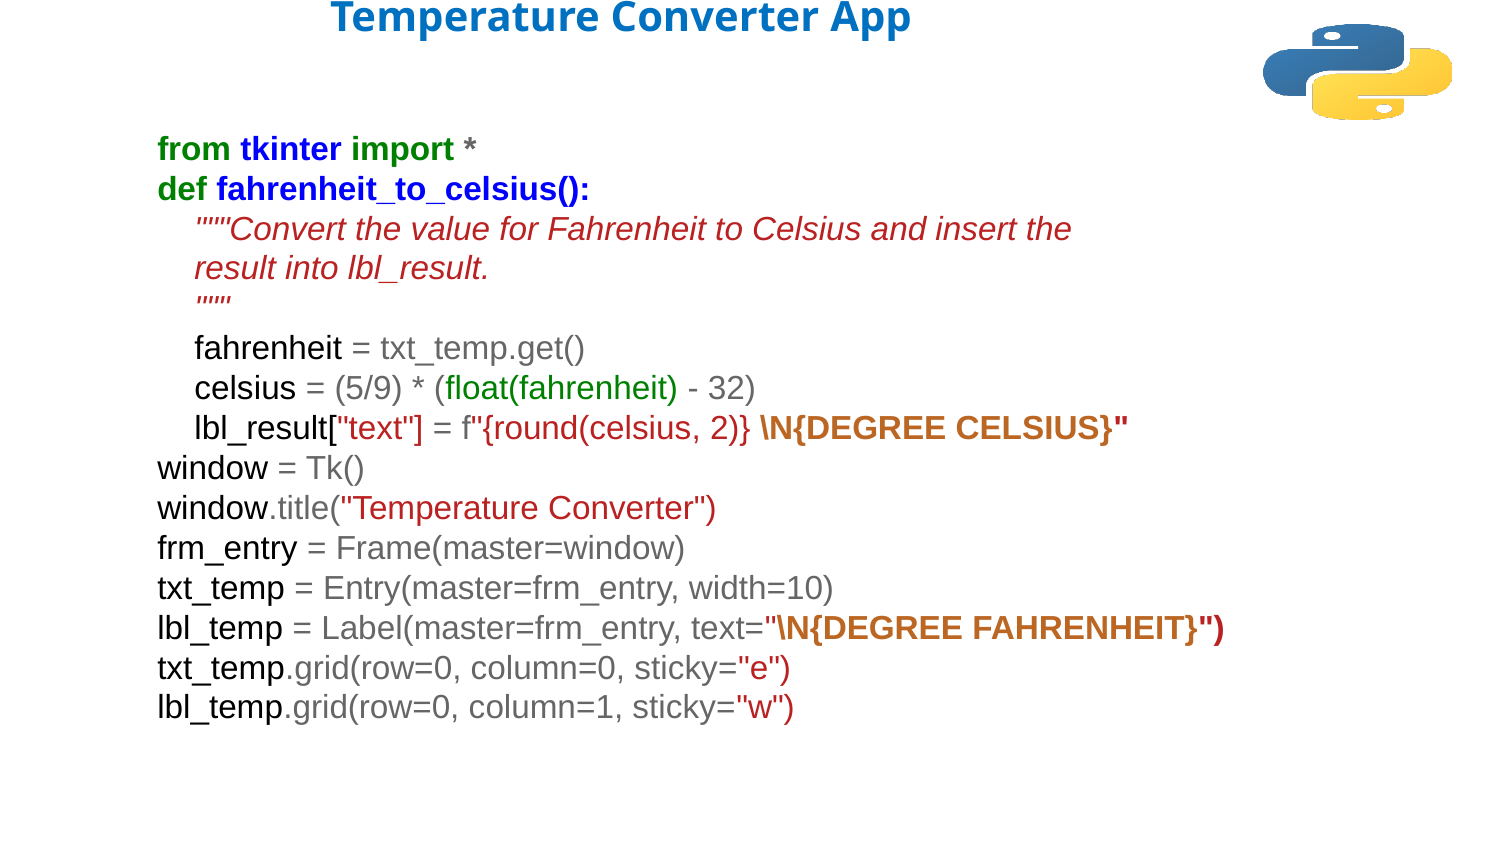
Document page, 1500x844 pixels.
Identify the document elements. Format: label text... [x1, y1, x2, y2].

picture [1262, 24, 1453, 120]
text_box from tkinter import * def fahrenheit_to_celsius(): """Convert the value for Fahrenheit to Celsius and insert the result into lbl_result. """ fahrenheit = txt_temp.get() celsius = (5/9) * (float(fahrenheit) - 32) lbl_result["text"] = f"{round(celsius, 2)} \N{DEGREE CELSIUS}" window = Tk() window.title("Temperature Converter") frm_entry = Frame(master=window) txt_temp = Entry(master=frm_entry, width=10) lbl_temp = Label(master=frm_entry, text="\N{DEGREE FAHRENHEIT}") txt_temp.grid(row=0, column=0, sticky="e") lbl_temp.grid(row=0, column=1, sticky="w") [142, 119, 1330, 733]
text_box Temperature Converter App [112, 0, 1130, 7]
